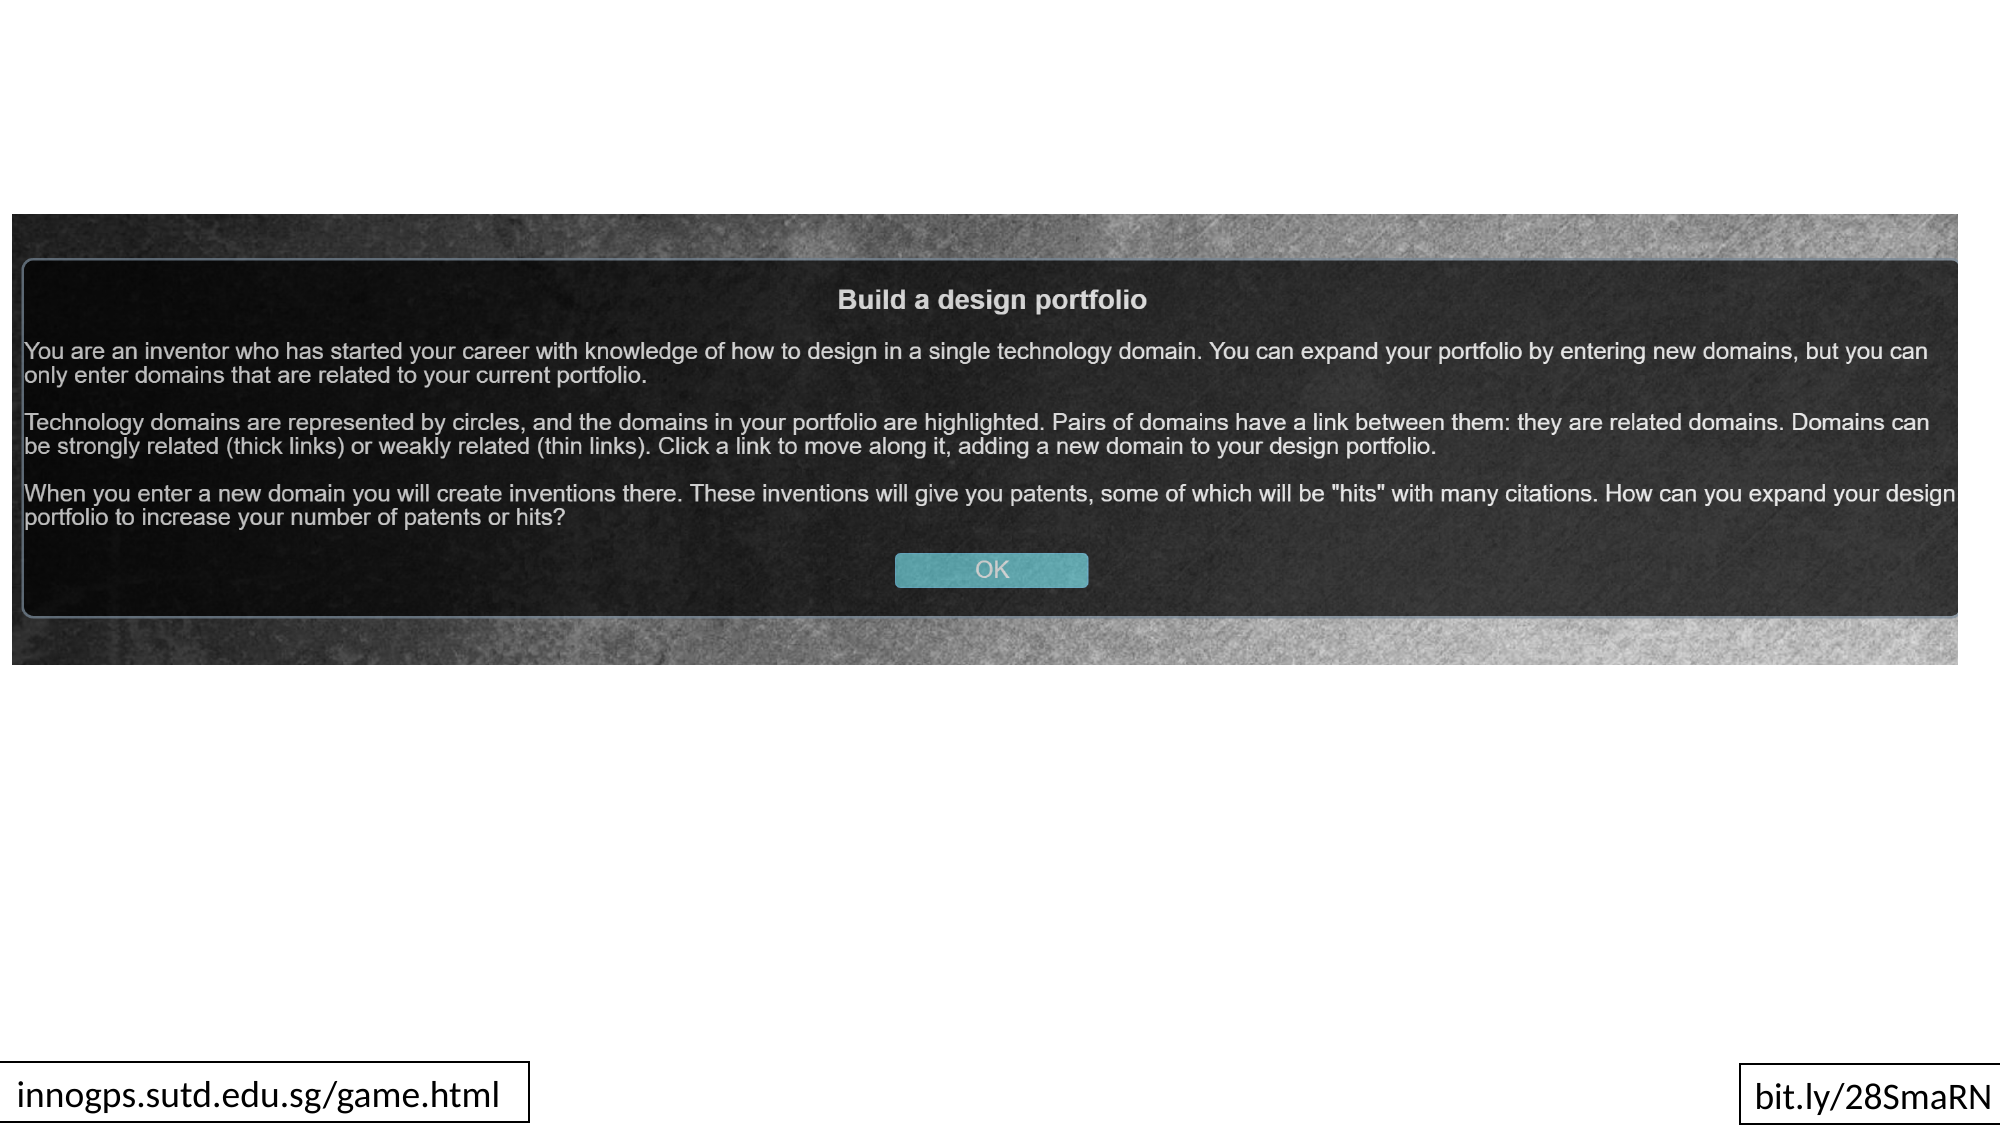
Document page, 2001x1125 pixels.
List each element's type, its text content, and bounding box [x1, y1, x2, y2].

text_box innogps.sutd.edu.sg/game.html [0, 1061, 530, 1123]
picture [12, 214, 1958, 665]
text_box bit.ly/28SmaRN [1739, 1063, 2000, 1125]
